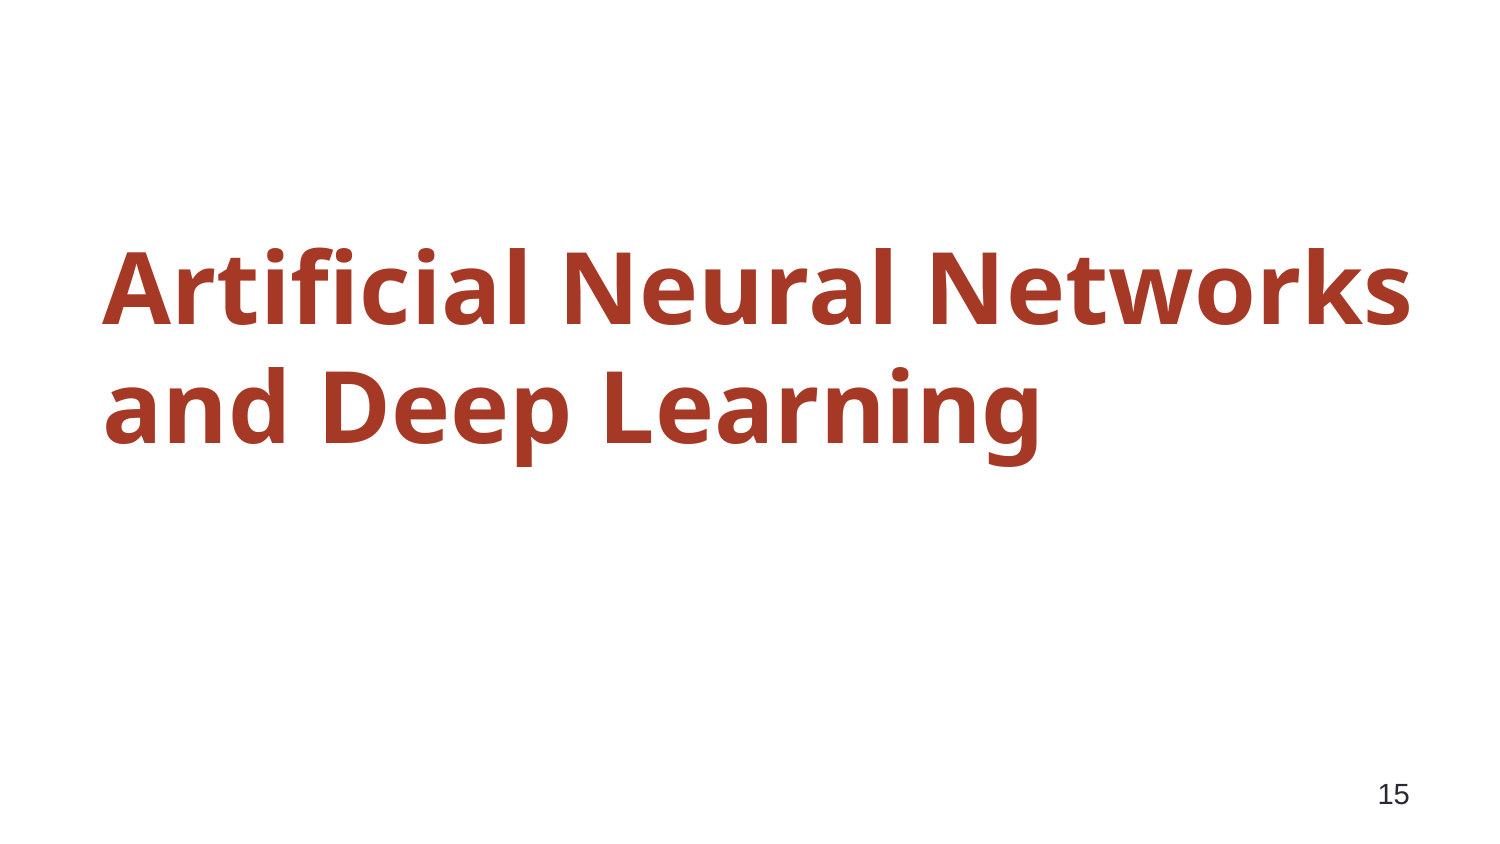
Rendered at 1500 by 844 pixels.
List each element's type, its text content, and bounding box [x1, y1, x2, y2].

slide_number 15 [1074, 768, 1425, 827]
title Artificial Neural Networks and Deep Learning [87, 300, 1438, 389]
